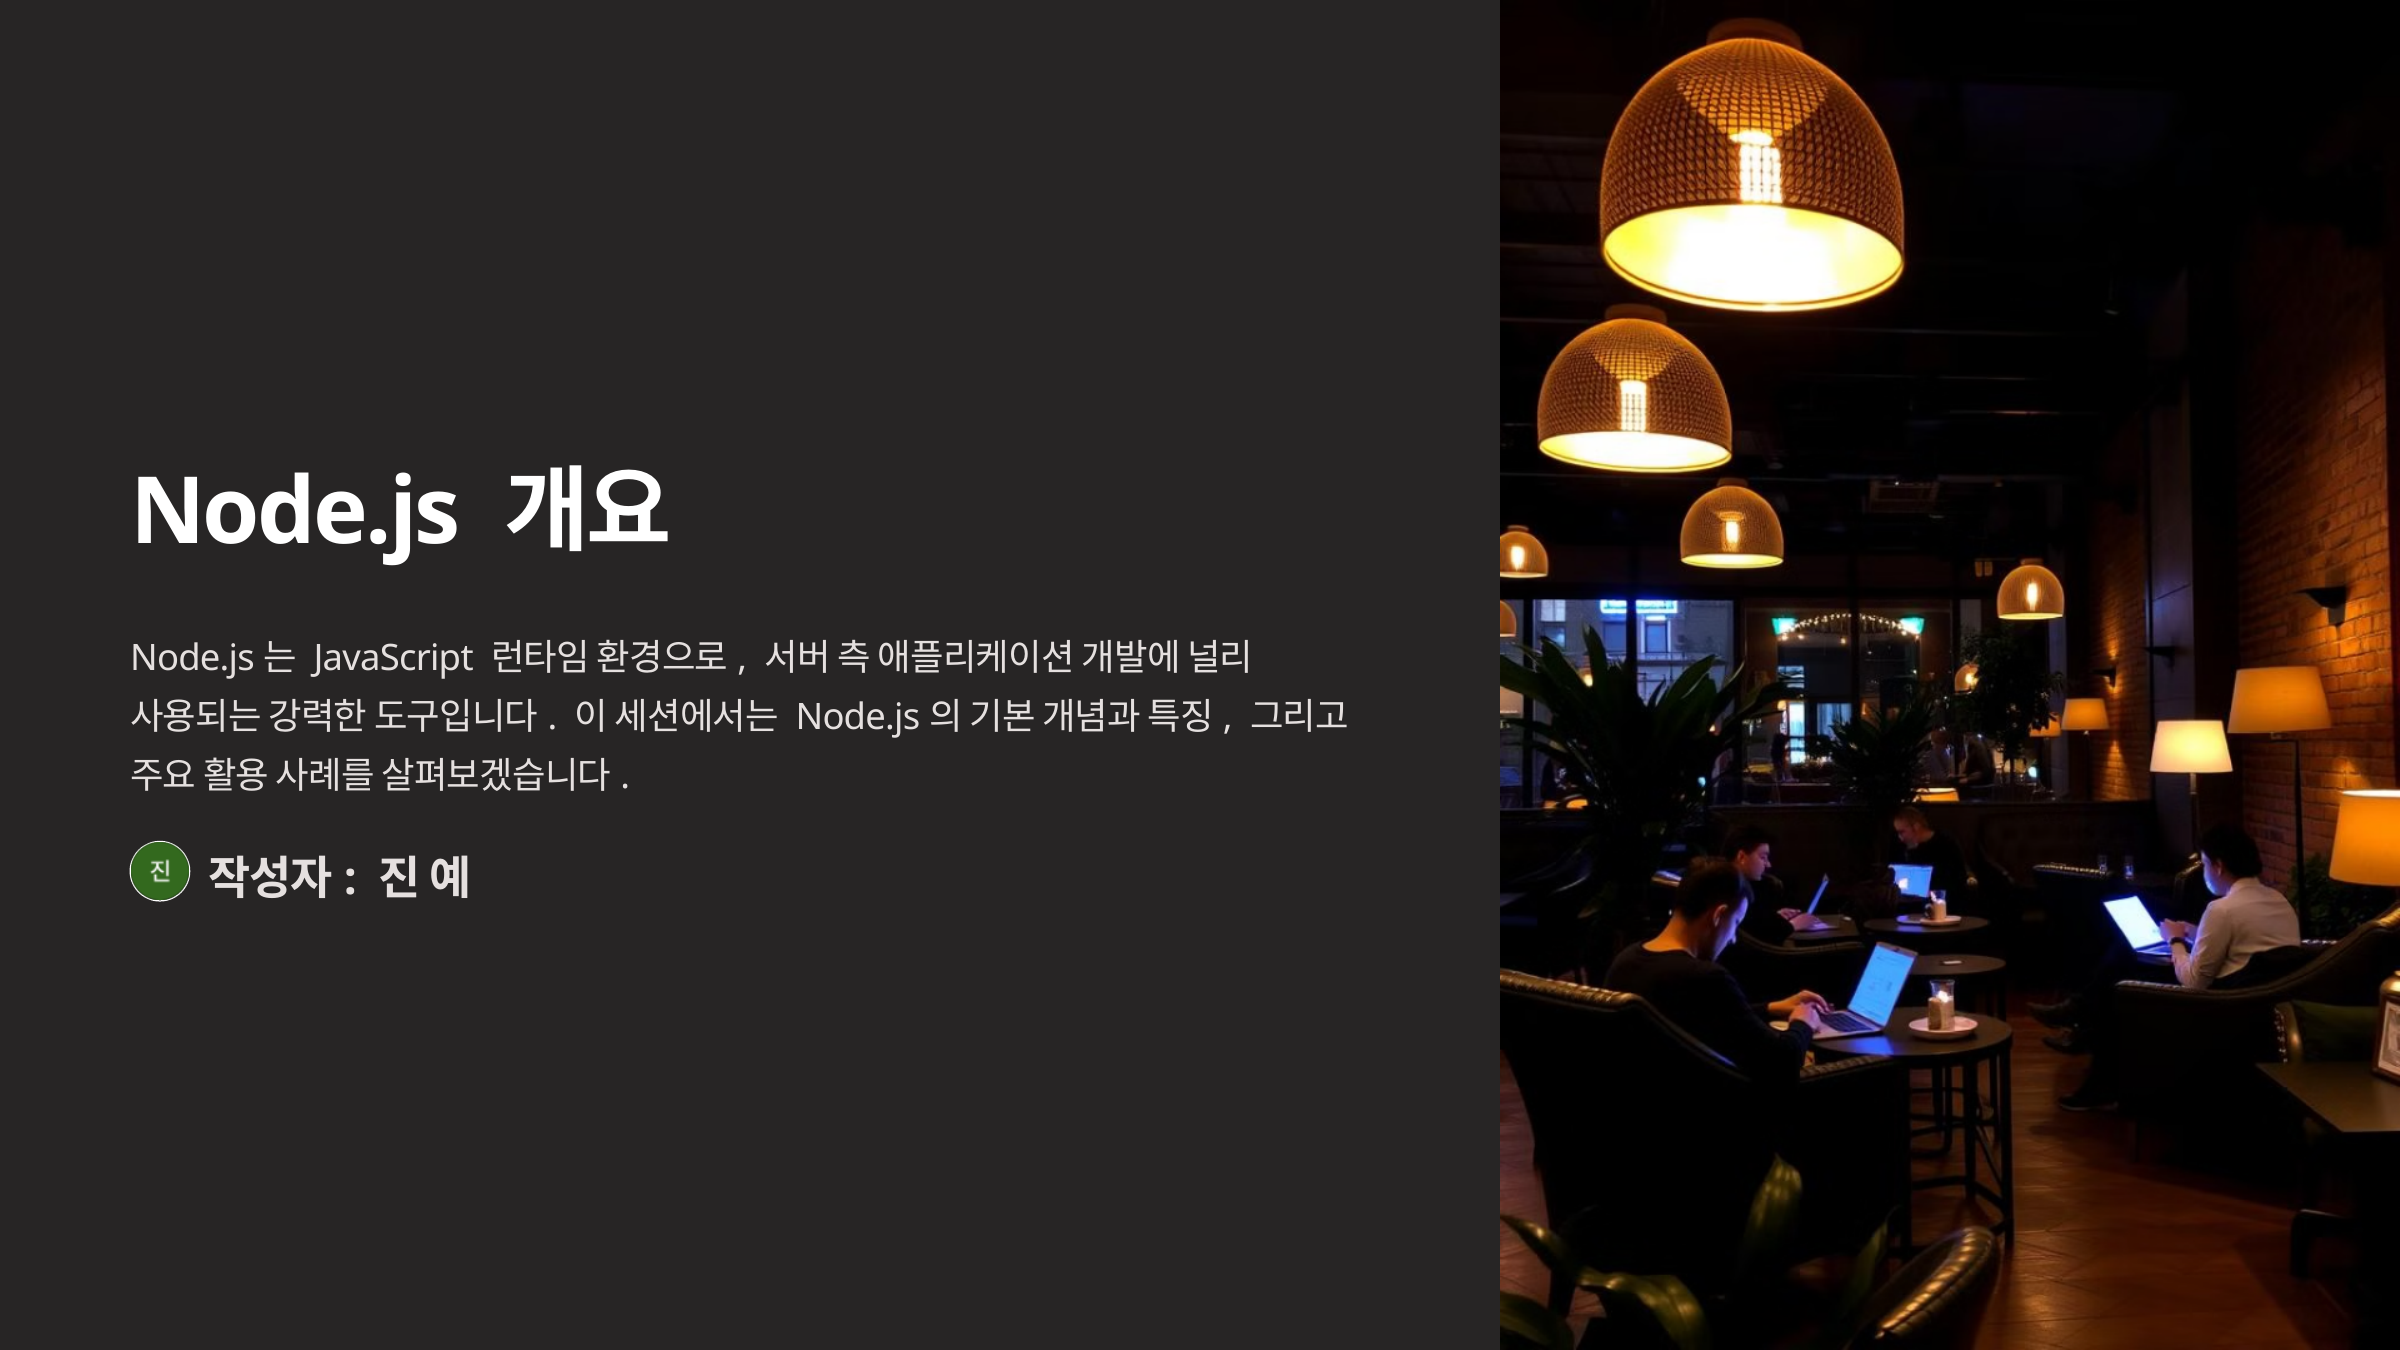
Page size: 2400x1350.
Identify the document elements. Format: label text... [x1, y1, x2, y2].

text_box Node.js는 JavaScript 런타임 환경으로, 서버 측 애플리케이션 개발에 널리 사용되는 강력한 도구입니다. 이 세션에서는 Node.js의 기본 개념과 특징, 그리고 주요 활용 사례를 살펴보겠습니다. [130, 618, 1370, 797]
picture [1499, 0, 2400, 1350]
text_box 작성자: 진 예 [208, 838, 454, 904]
picture [131, 842, 189, 900]
text_box Node.js 개요 [130, 446, 1061, 563]
